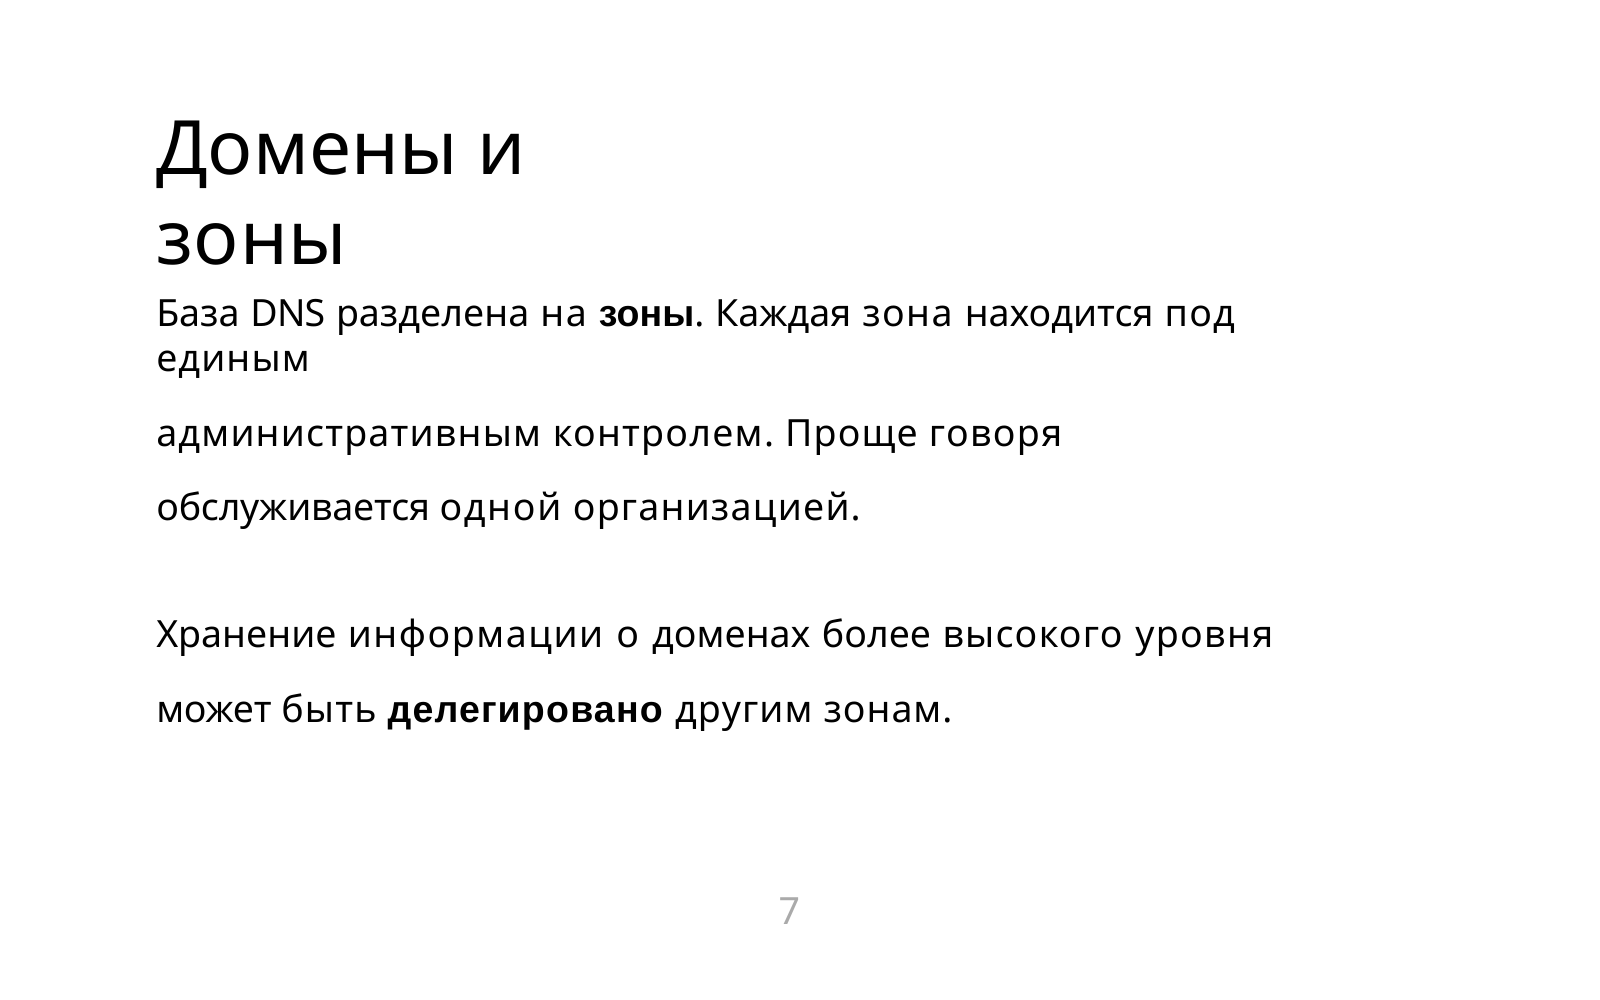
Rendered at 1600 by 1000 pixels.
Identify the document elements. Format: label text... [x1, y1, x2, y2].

text_box База DNS разделена на зоны. Каждая зона находится под единым административным контролем. Проще говоря обслуживается одной организацией. Хранение информации о доменах более высокого уровня может быть делегировано другим зонам. [154, 287, 1373, 730]
title Домены и зоны [154, 97, 705, 281]
slide_number 7 [772, 882, 830, 1000]
